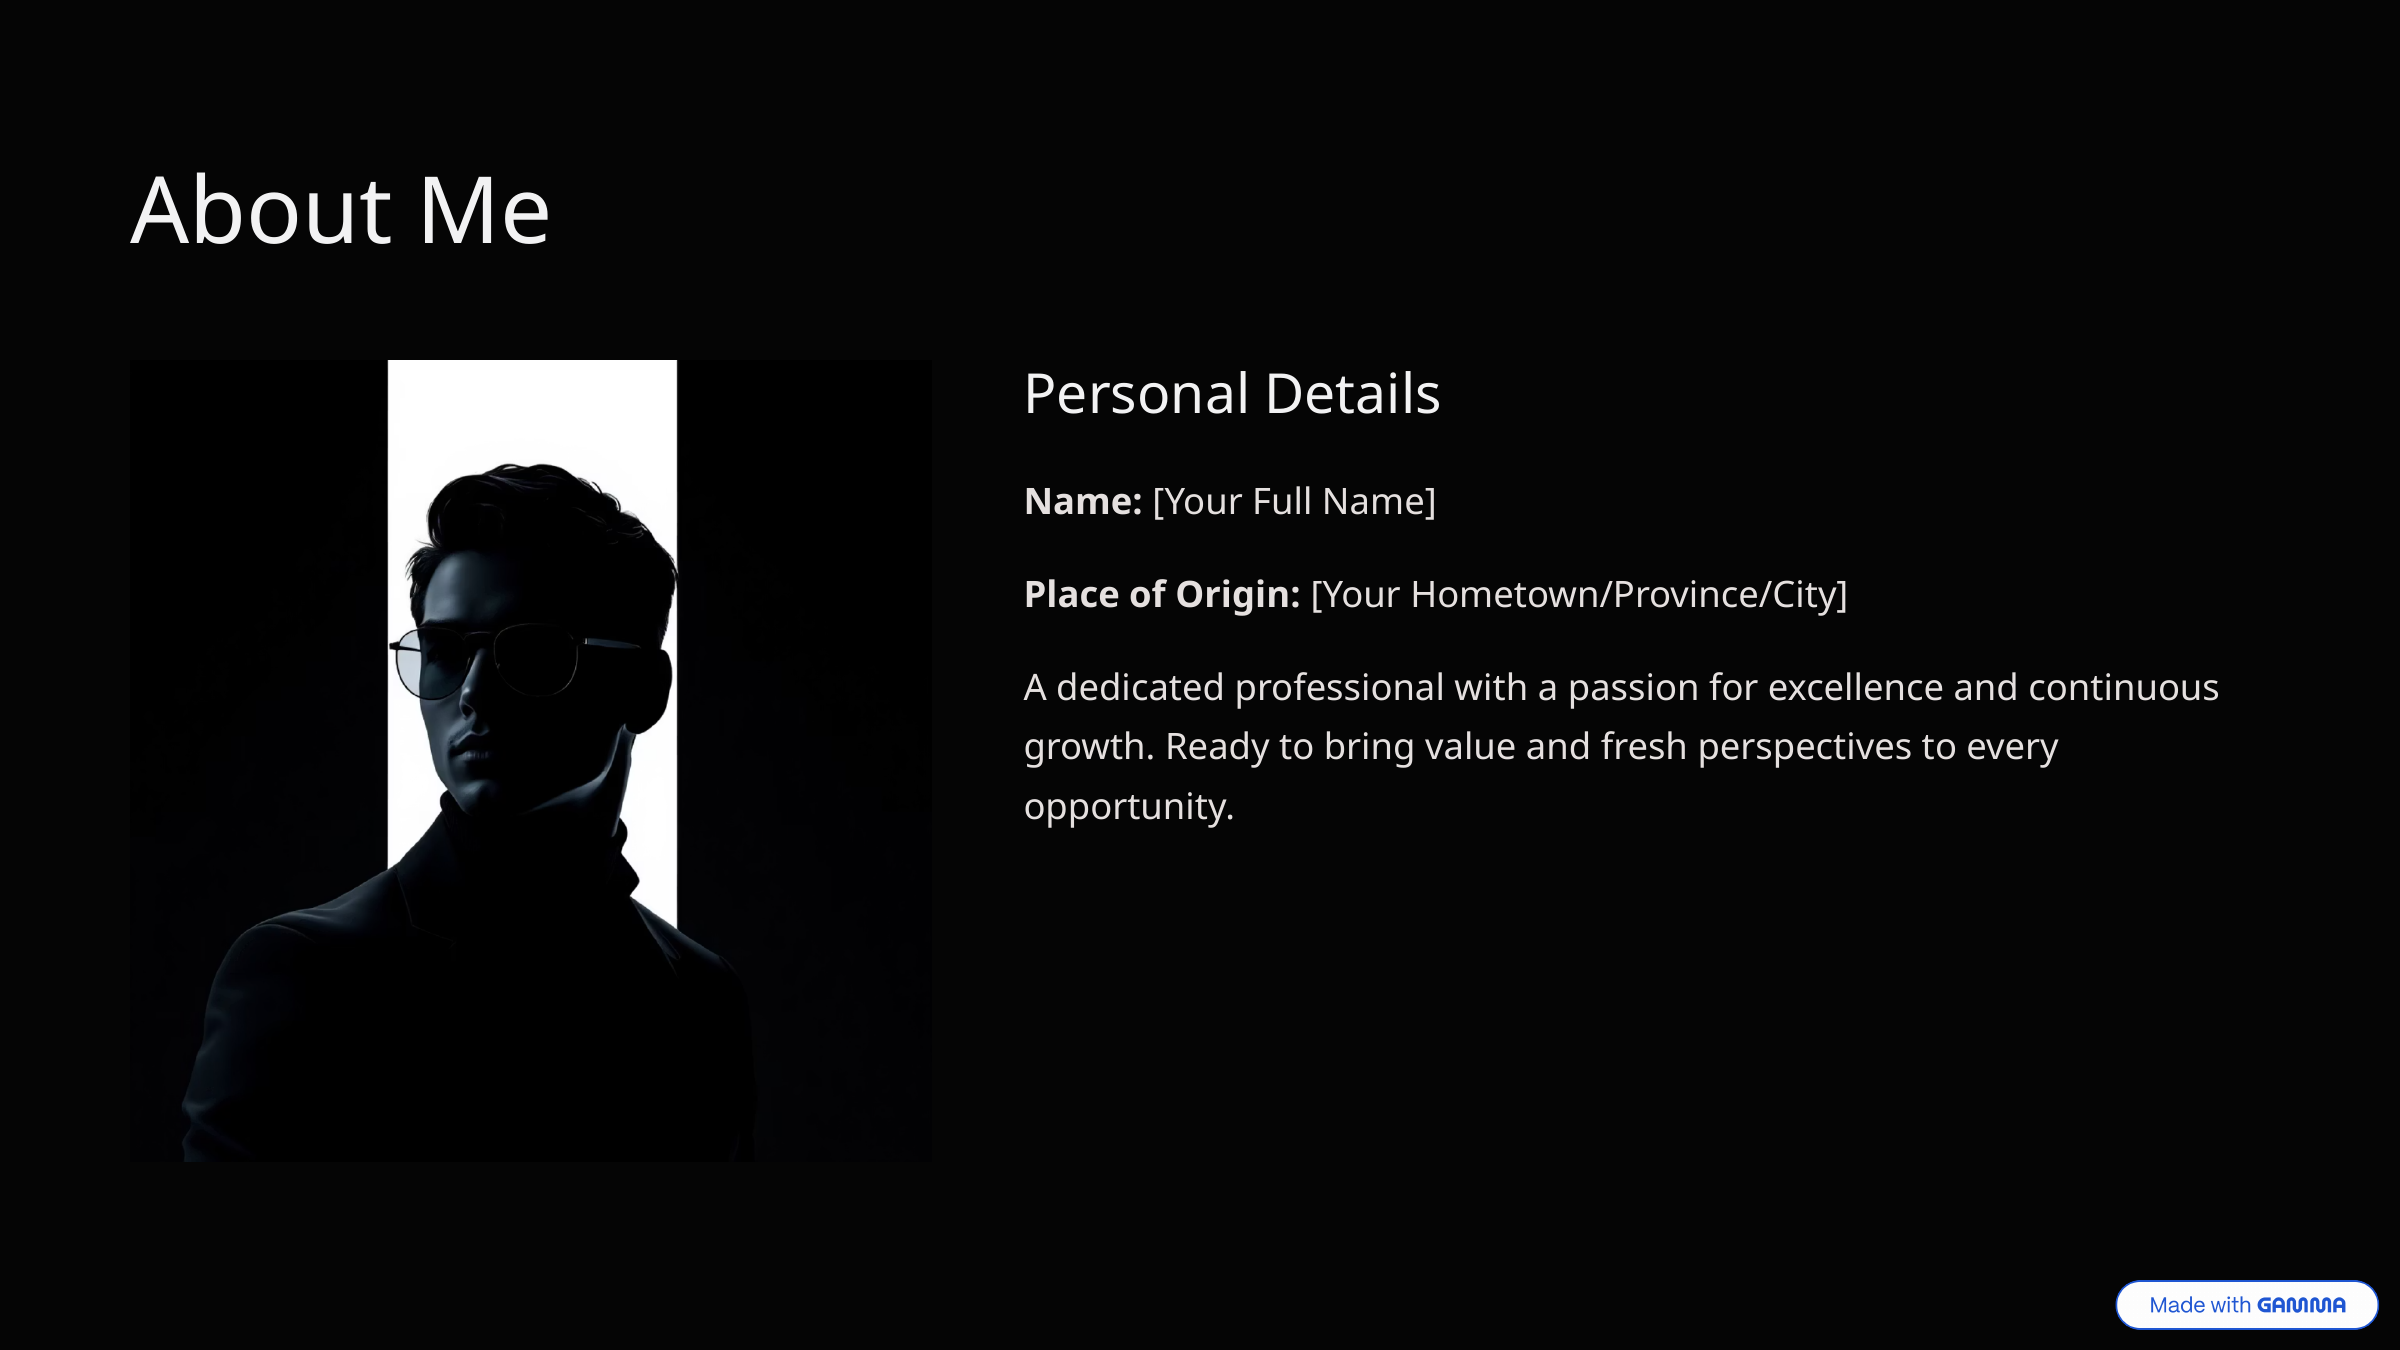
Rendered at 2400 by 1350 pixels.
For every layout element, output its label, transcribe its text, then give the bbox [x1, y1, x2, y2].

text_box Personal Details [1023, 355, 1582, 426]
text_box About Me [130, 146, 1061, 263]
text_box Place of Origin: [Your Hometown/Province/City] [1023, 555, 2271, 616]
picture [2106, 1271, 2389, 1339]
text_box Name: [Your Full Name] [1023, 462, 2271, 523]
picture [130, 360, 932, 1162]
text_box A dedicated professional with a passion for excellence and continuous growth. Ready to bring value and fresh perspectives to every opportunity. [1023, 648, 2271, 768]
